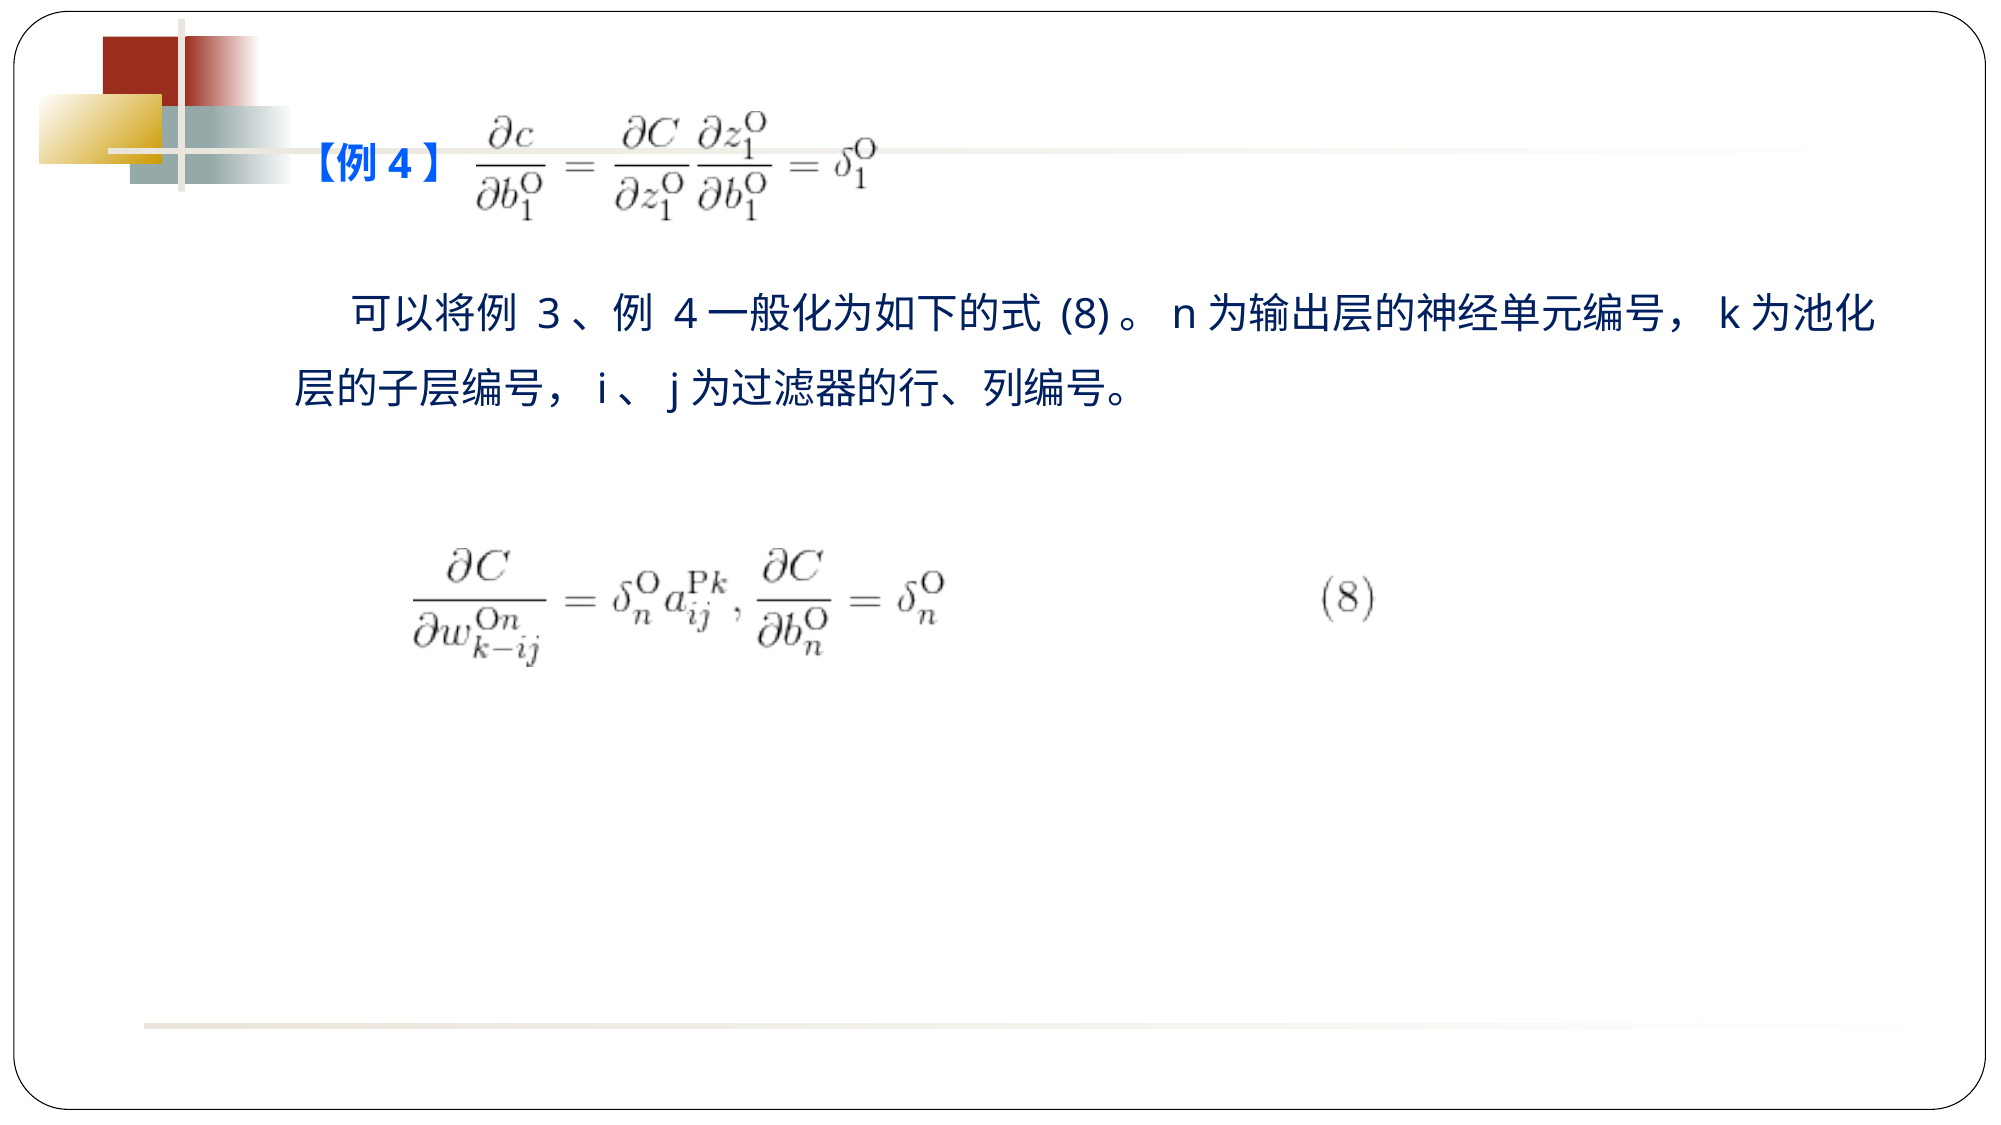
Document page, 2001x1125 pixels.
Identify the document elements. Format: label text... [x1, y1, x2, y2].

picture [413, 547, 1376, 668]
text_box 【例4】 可以将例 3、例 4一般化为如下的式 (8)。n为输出层的神经单元编号，k为池化层的子层编号，i、j为过滤器的行、列编号。 [279, 54, 1904, 495]
text_box [0, 137, 279, 228]
picture [476, 111, 878, 224]
